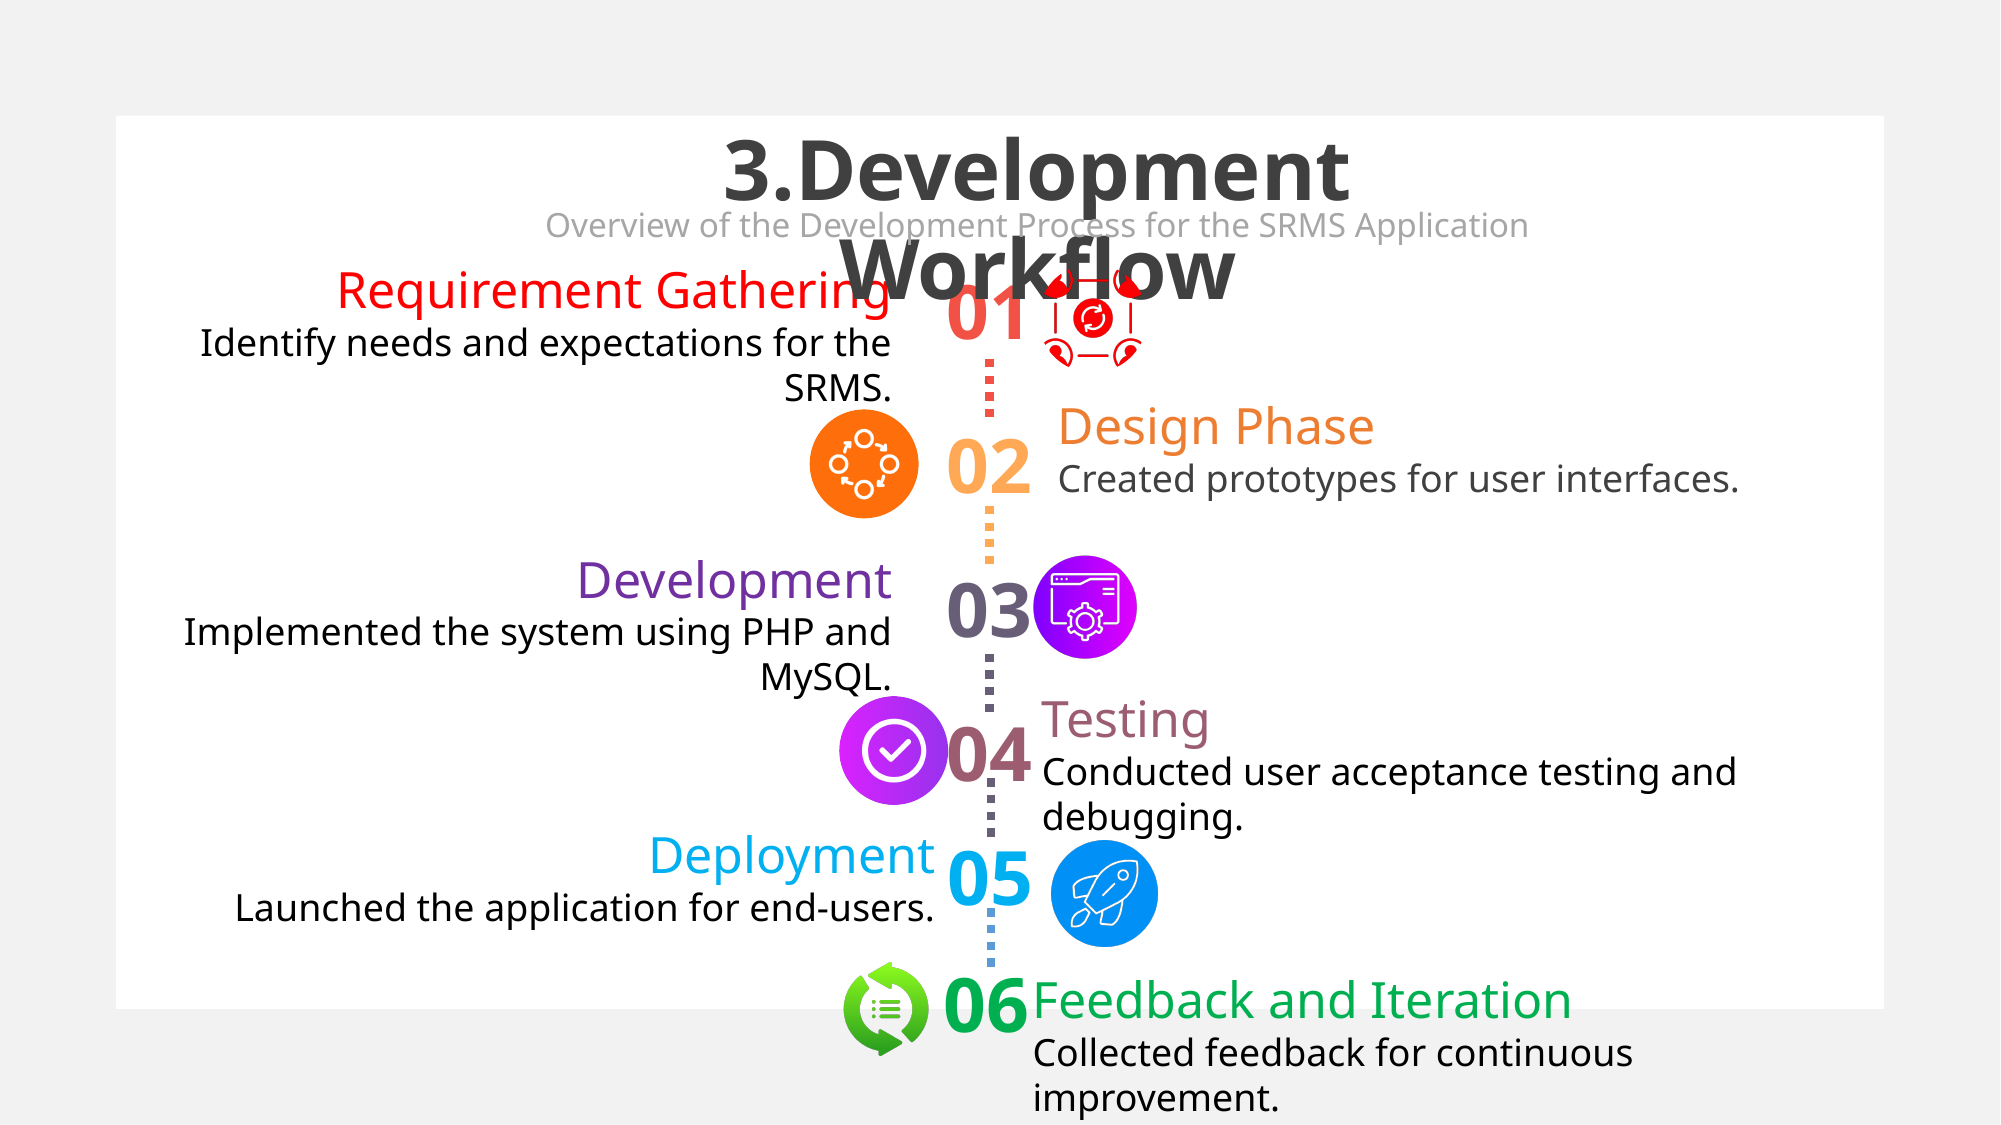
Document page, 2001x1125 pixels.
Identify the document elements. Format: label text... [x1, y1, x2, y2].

text_box Overview of the Development Process for the SRMS Application [400, 197, 1677, 252]
picture [809, 409, 919, 519]
text_box 03 [908, 555, 1030, 660]
text_box Requirement Gathering Identify needs and expectations for the SRMS. [117, 251, 908, 461]
text_box 06 [904, 950, 1069, 1055]
text_box 05 [951, 823, 1074, 929]
text_box 3.Development Workflow [514, 252, 1562, 325]
picture [1051, 840, 1158, 947]
text_box Feedback and Iteration Collected feedback for continuous improvement. [1017, 961, 1821, 1125]
text_box Deployment Launched the application for end-users. [160, 816, 951, 936]
text_box 04 [949, 698, 1027, 804]
picture [1038, 263, 1148, 373]
text_box 02 [919, 410, 1072, 516]
picture [839, 962, 933, 1056]
text_box Testing Conducted user acceptance testing and debugging. [1027, 680, 1831, 845]
picture [1030, 552, 1140, 662]
text_box 3.Development Workflow [514, 109, 1562, 197]
text_box Design Phase Created prototypes for user interfaces. [1042, 387, 1824, 507]
picture [839, 696, 949, 806]
text_box 01 [908, 325, 1038, 362]
text_box Development Implemented the system using PHP and MySQL. [117, 540, 908, 706]
